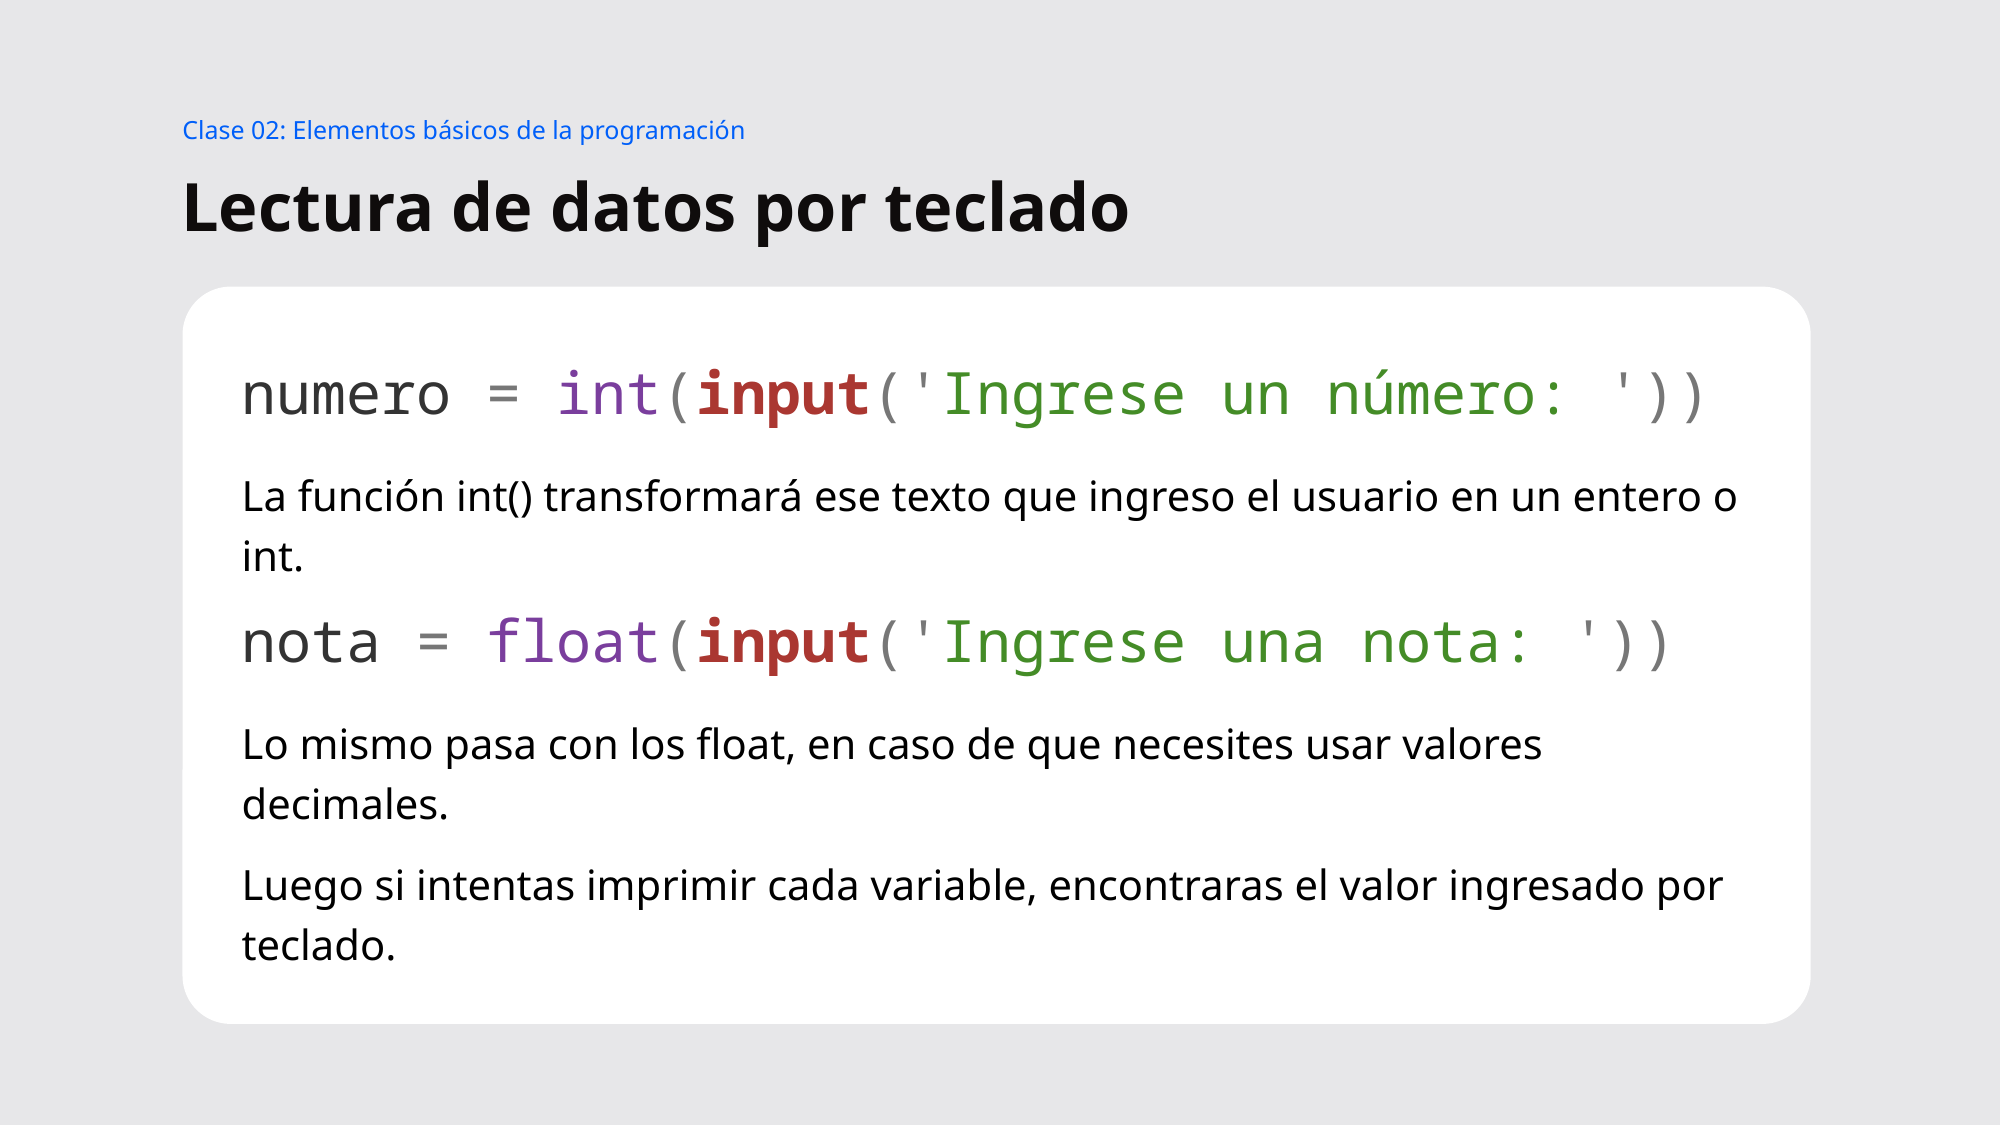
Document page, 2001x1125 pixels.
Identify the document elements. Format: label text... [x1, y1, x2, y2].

title Lectura de datos por teclado [181, 150, 1810, 263]
text_box Clase 02: Elementos básicos de la programación [182, 100, 815, 152]
text_box numero = int(input('Ingrese un número: ')) La función int() transformará ese texto que ingreso el usuario en un entero o int. nota = float(input('Ingrese una nota: ')) Lo mismo pasa con los float, en caso de que necesites usar valores decimales. Luego si intentas imprimir cada variable, encontraras el valor ingresado por teclado. [182, 286, 1811, 1024]
